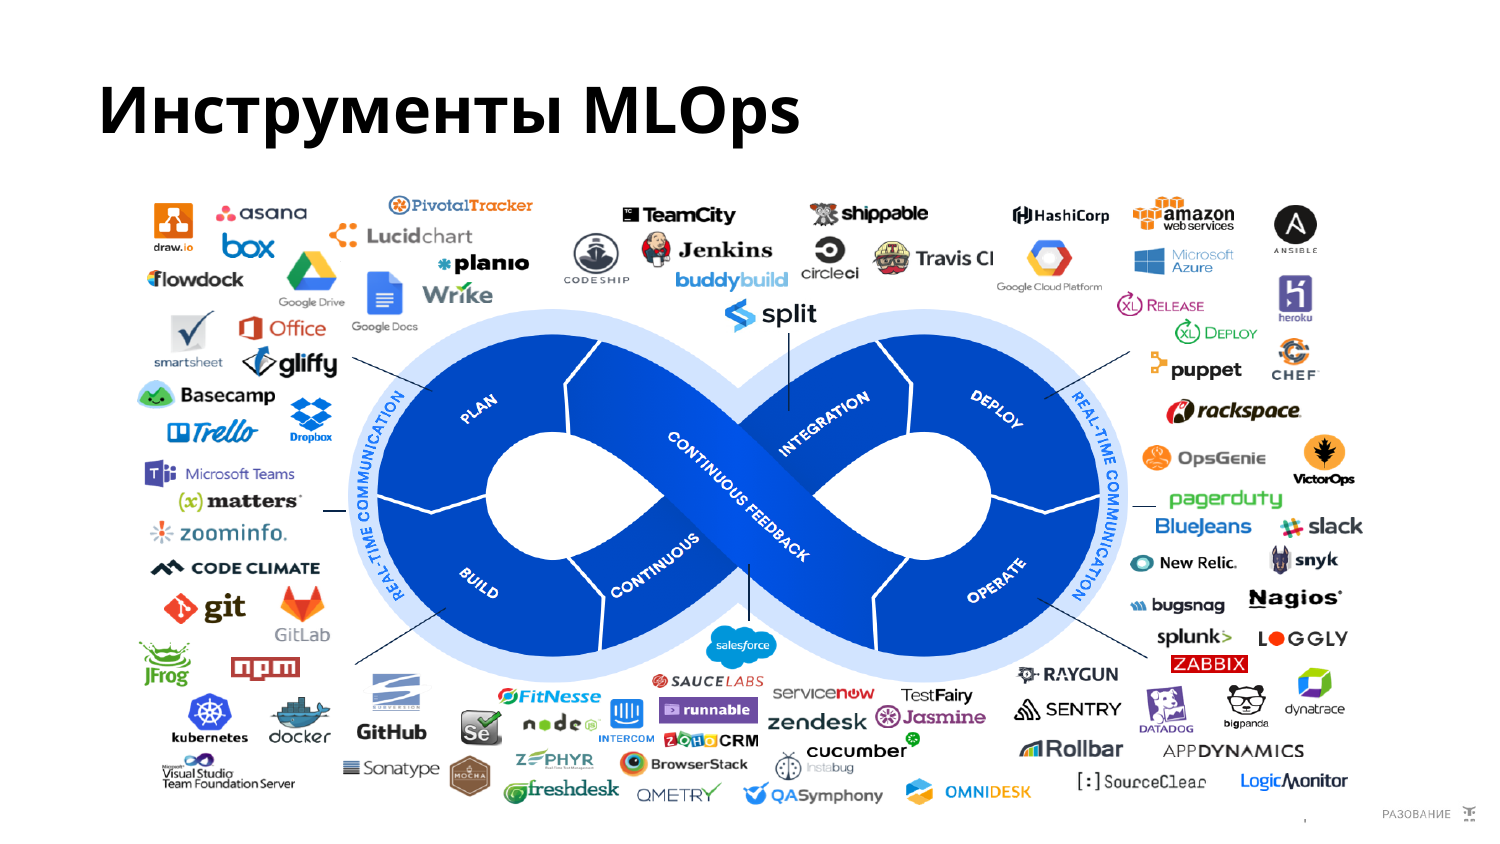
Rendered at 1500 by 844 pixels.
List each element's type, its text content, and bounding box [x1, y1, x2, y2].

title Инструменты MLOps [82, 54, 1480, 162]
picture [0, 0, 1500, 844]
